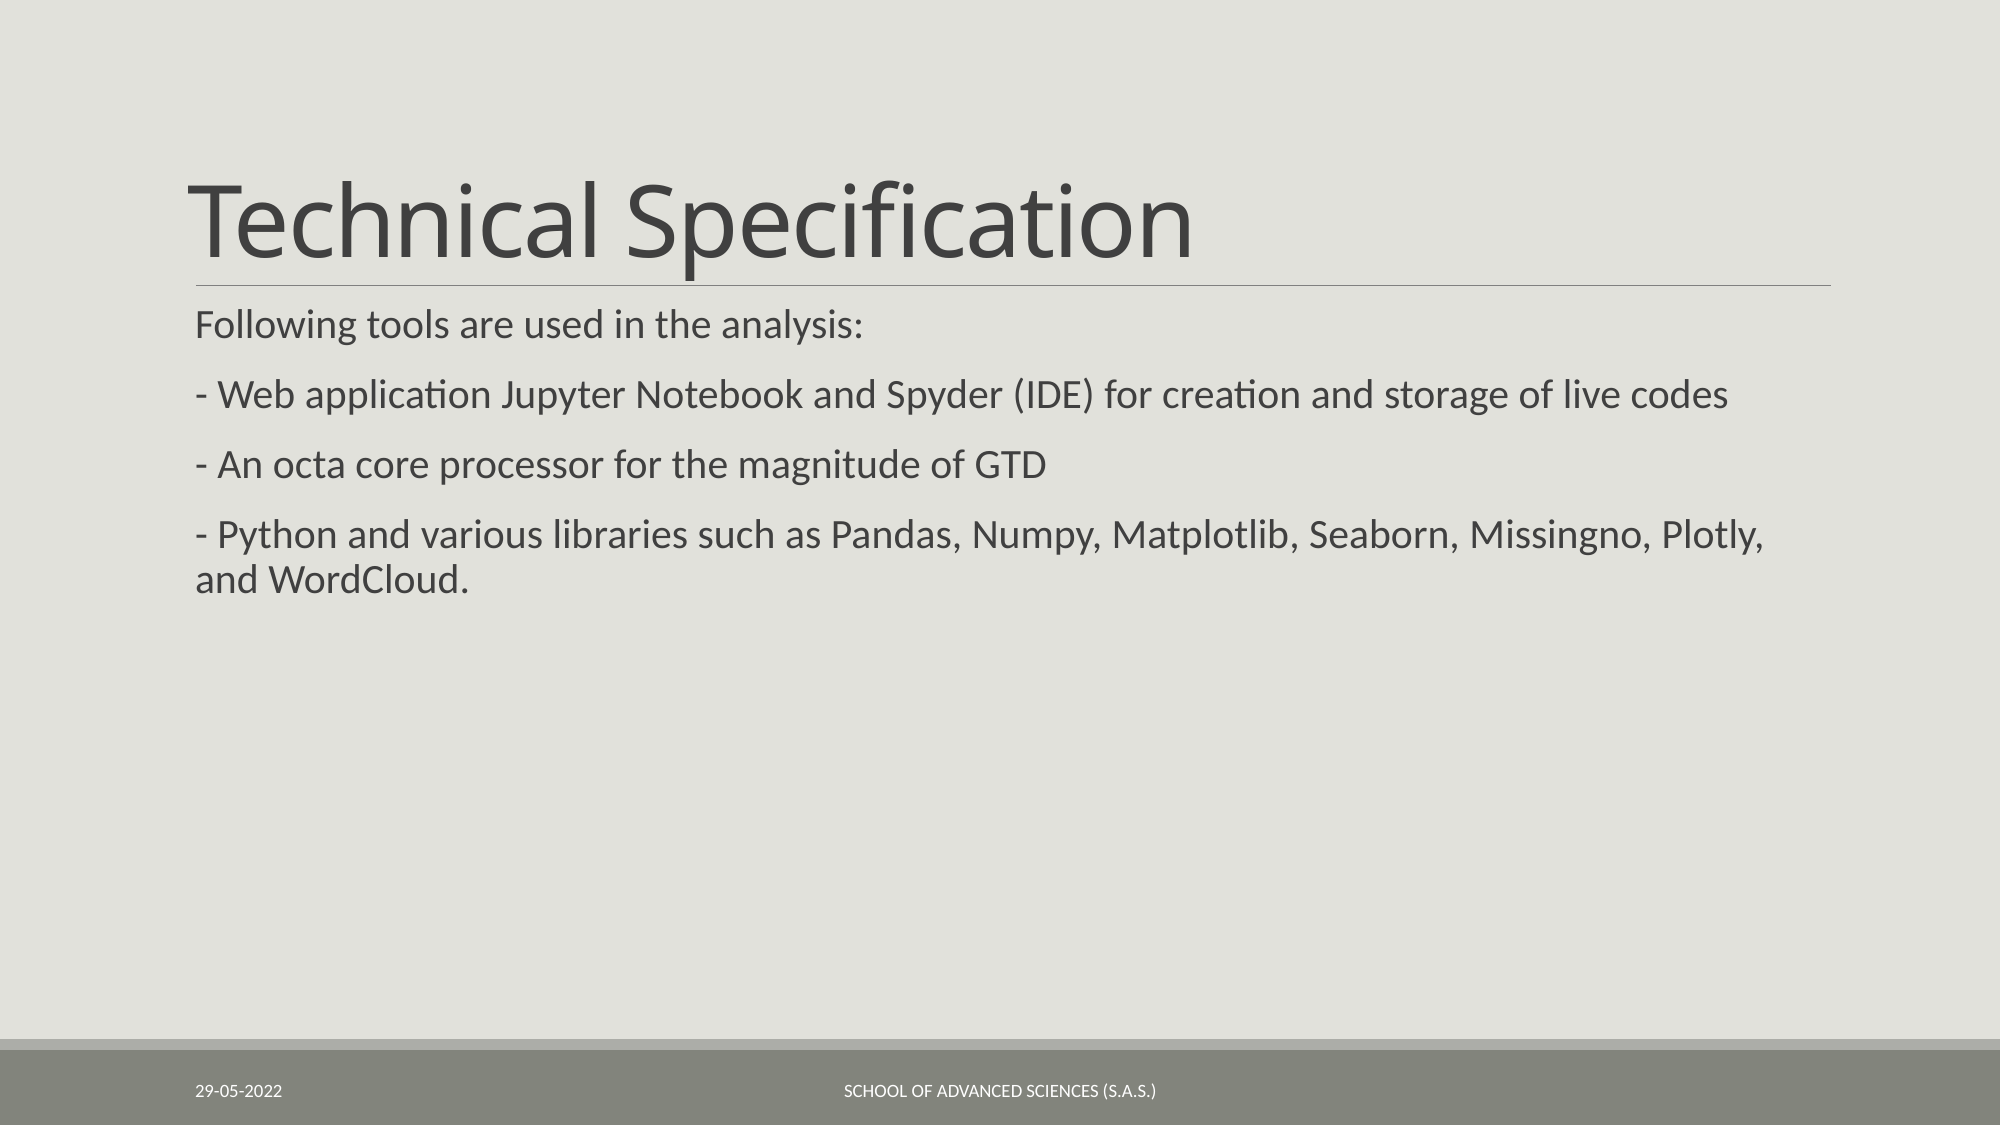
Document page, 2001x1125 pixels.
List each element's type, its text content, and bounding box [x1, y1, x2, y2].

list Following tools are used in the analysis: - Web application Jupyter Notebook and Spyder (IDE) for creation and storage of live codes - An octa core processor for the magnitude of GTD - Python and various libraries such as Pandas, Numpy, Matplotlib, Seaborn, Missingno, Plotly, and WordCloud. [179, 302, 1831, 964]
title Technical Specification [179, 46, 1831, 286]
text_box School of Advanced Sciences (S.A.S.) [612, 1070, 1389, 1109]
text_box 29-05-2022 [187, 1070, 578, 1109]
